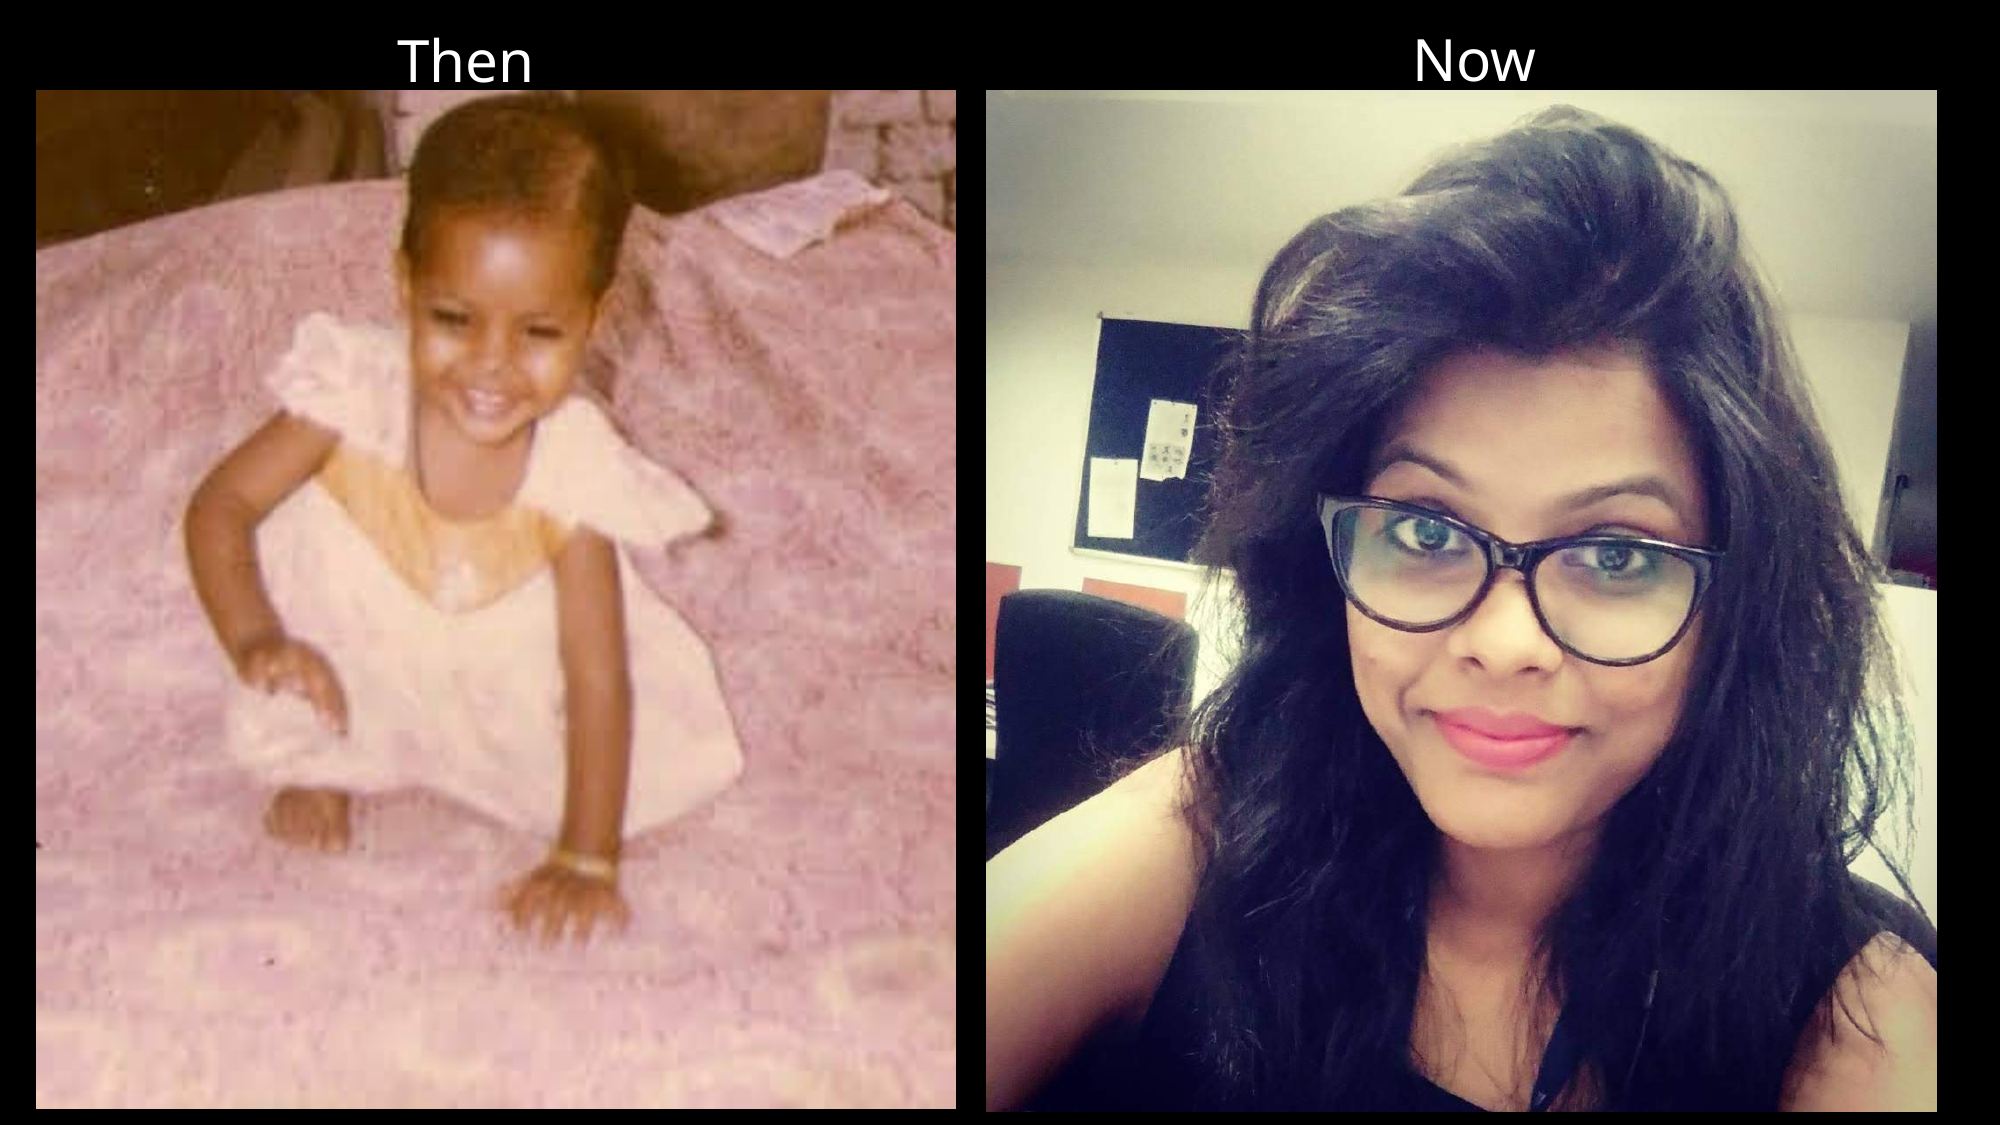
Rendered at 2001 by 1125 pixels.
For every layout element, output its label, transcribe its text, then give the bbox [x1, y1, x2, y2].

picture [36, 90, 956, 1109]
text_box Then [382, 16, 603, 90]
text_box Now [1397, 16, 1618, 90]
picture [986, 90, 1937, 1112]
